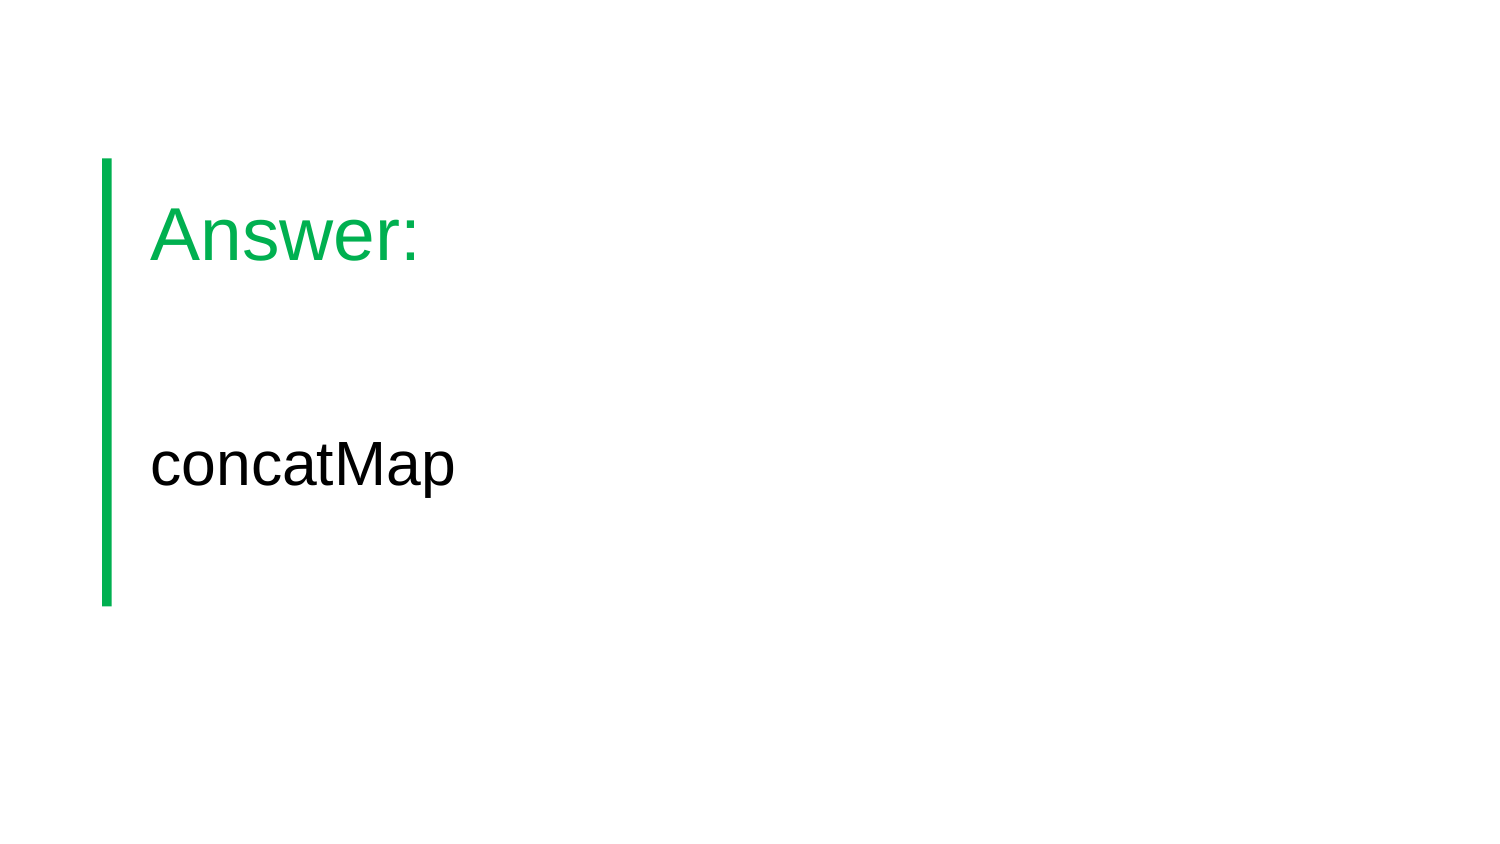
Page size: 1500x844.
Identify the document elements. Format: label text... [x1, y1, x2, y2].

text_box concatMap [135, 308, 1434, 664]
text_box [102, 158, 112, 607]
text_box Answer: [135, 170, 1434, 308]
